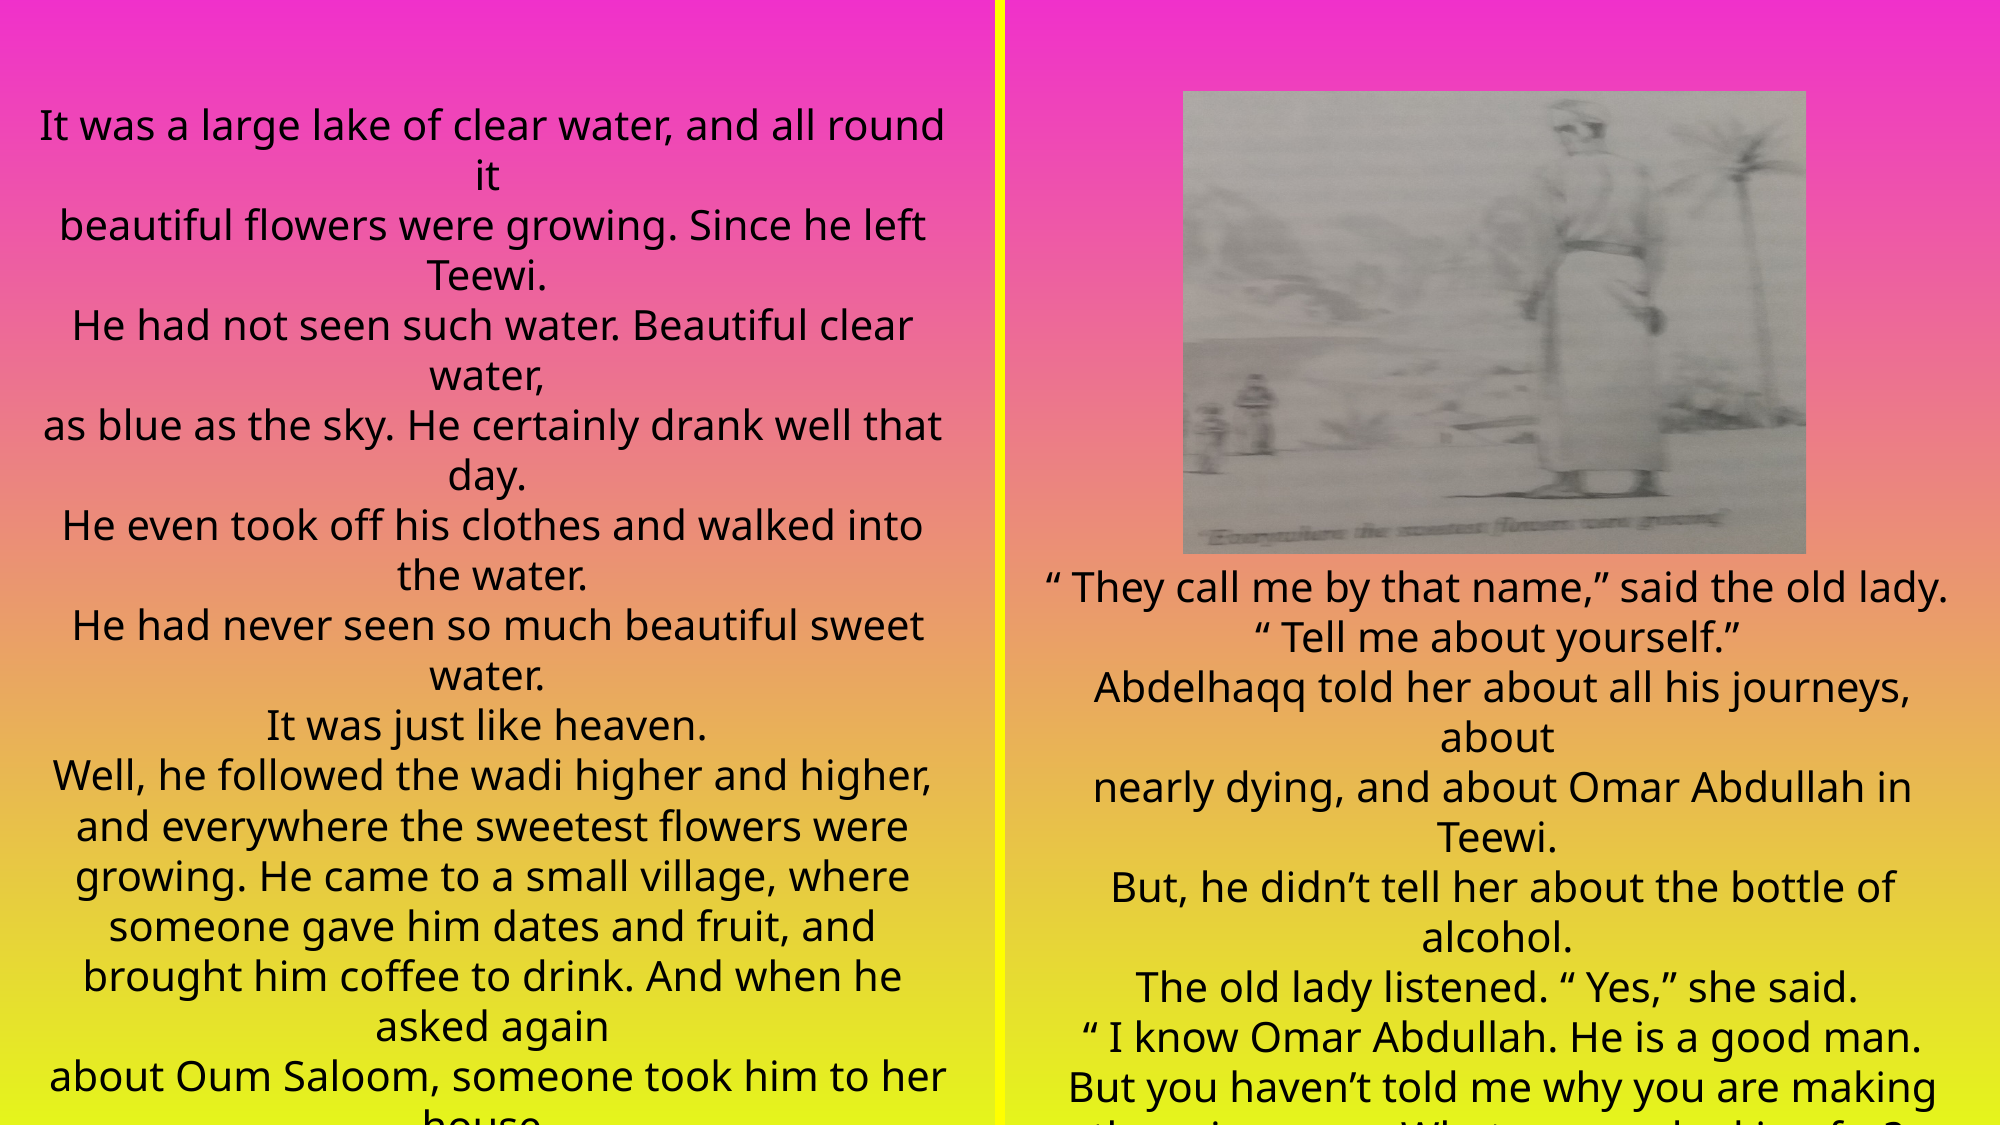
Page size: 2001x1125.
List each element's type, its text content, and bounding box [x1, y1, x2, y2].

picture [1183, 91, 1807, 554]
text_box [1005, 0, 1021, 1125]
text_box [0, 0, 995, 1125]
text_box It was a large lake of clear water, and all round it beautiful flowers were growing. Since he left Teewi. He had not seen such water. Beautiful clear water, as blue as the sky. He certainly drank well that day. He even took off his clothes and walked into the water. He had never seen so much beautiful sweet water. It was just like heaven. Well, he followed the wadi higher and higher, and everywhere the sweetest flowers were growing. He came to a small village, where someone gave him dates and fruit, and brought him coffee to drink. And when he asked again about Oum Saloom, someone took him to her house, and the people of the house invited him to go in and sit down. He sat and waited until the old lady came into the room with her young grandson. The boy brought her a seat, and when she was comfortable, she spoke to Abdelhaqq. “ Do you want to see me?” the old lady asked. “ If you are Oum Saloom,” said Abdelhaqq, “ yes, I do want to see you.” [20, 91, 965, 1125]
text_box [1021, 0, 2000, 1125]
text_box “ They call me by that name,” said the old lady. “ Tell me about yourself.” Abdelhaqq told her about all his journeys, about nearly dying, and about Omar Abdullah in Teewi. But, he didn’t tell her about the bottle of alcohol. The old lady listened. “ Yes,” she said. “ I know Omar Abdullah. He is a good man. But you haven’t told me why you are making these journeys. What are you looking for? Have you no home?” [1030, 553, 1975, 1125]
